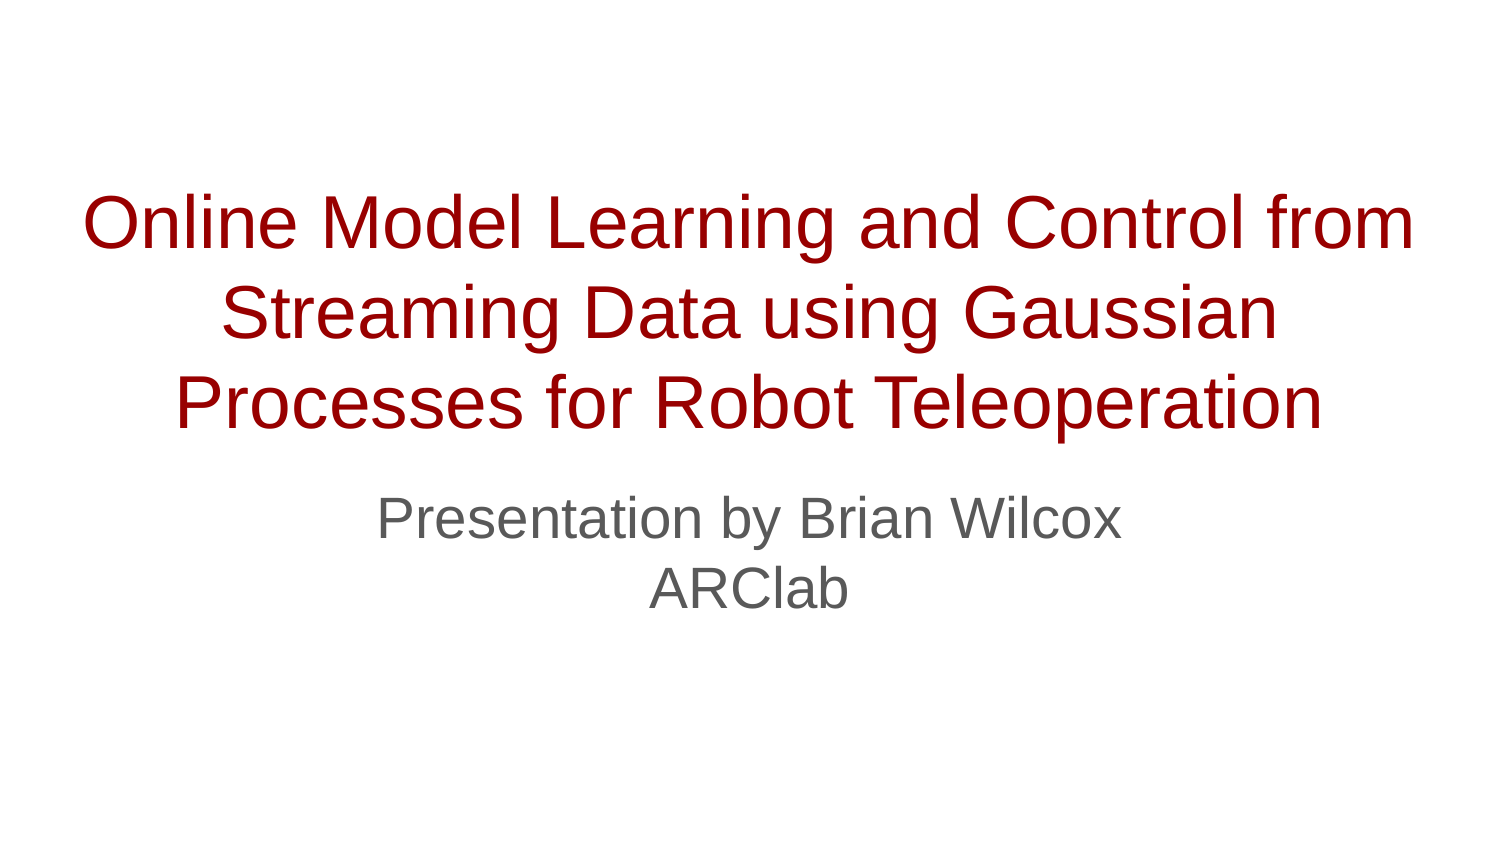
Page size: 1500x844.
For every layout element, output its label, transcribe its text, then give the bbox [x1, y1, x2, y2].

title Online Model Learning and Control from Streaming Data using Gaussian Processes for Robot Teleoperation [51, 122, 1449, 459]
subtitle Presentation by Brian Wilcox ARClab [51, 464, 1449, 595]
